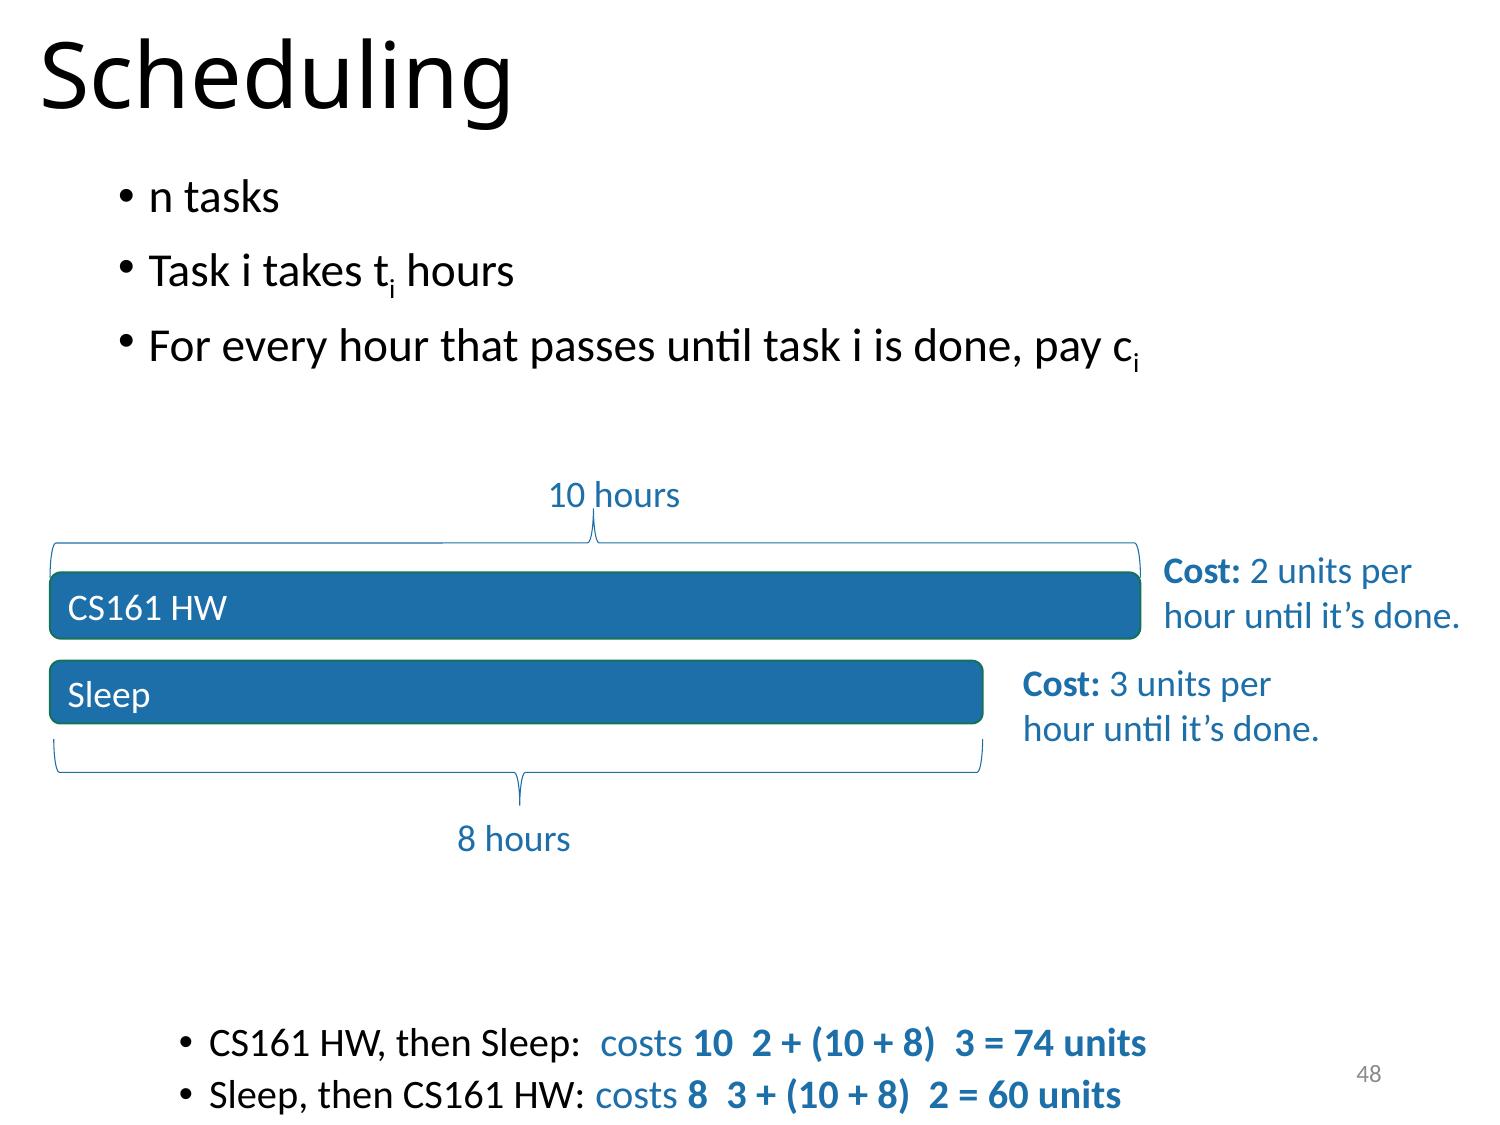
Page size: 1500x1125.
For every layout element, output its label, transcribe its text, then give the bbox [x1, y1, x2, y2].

text_box [53, 739, 984, 806]
title Scheduling [24, 14, 1318, 144]
text_box Sleep [48, 659, 984, 725]
slide_number 48 [1059, 1042, 1397, 1103]
text_box 8 hours [442, 806, 672, 867]
text_box Cost: 3 units per hour until it’s done. [1008, 651, 1347, 756]
text_box [49, 523, 1142, 578]
text_box CS161 HW [48, 578, 1142, 640]
text_box Cost: 2 units per hour until it’s done. [1148, 538, 1488, 644]
text_box 10 hours [532, 462, 762, 523]
